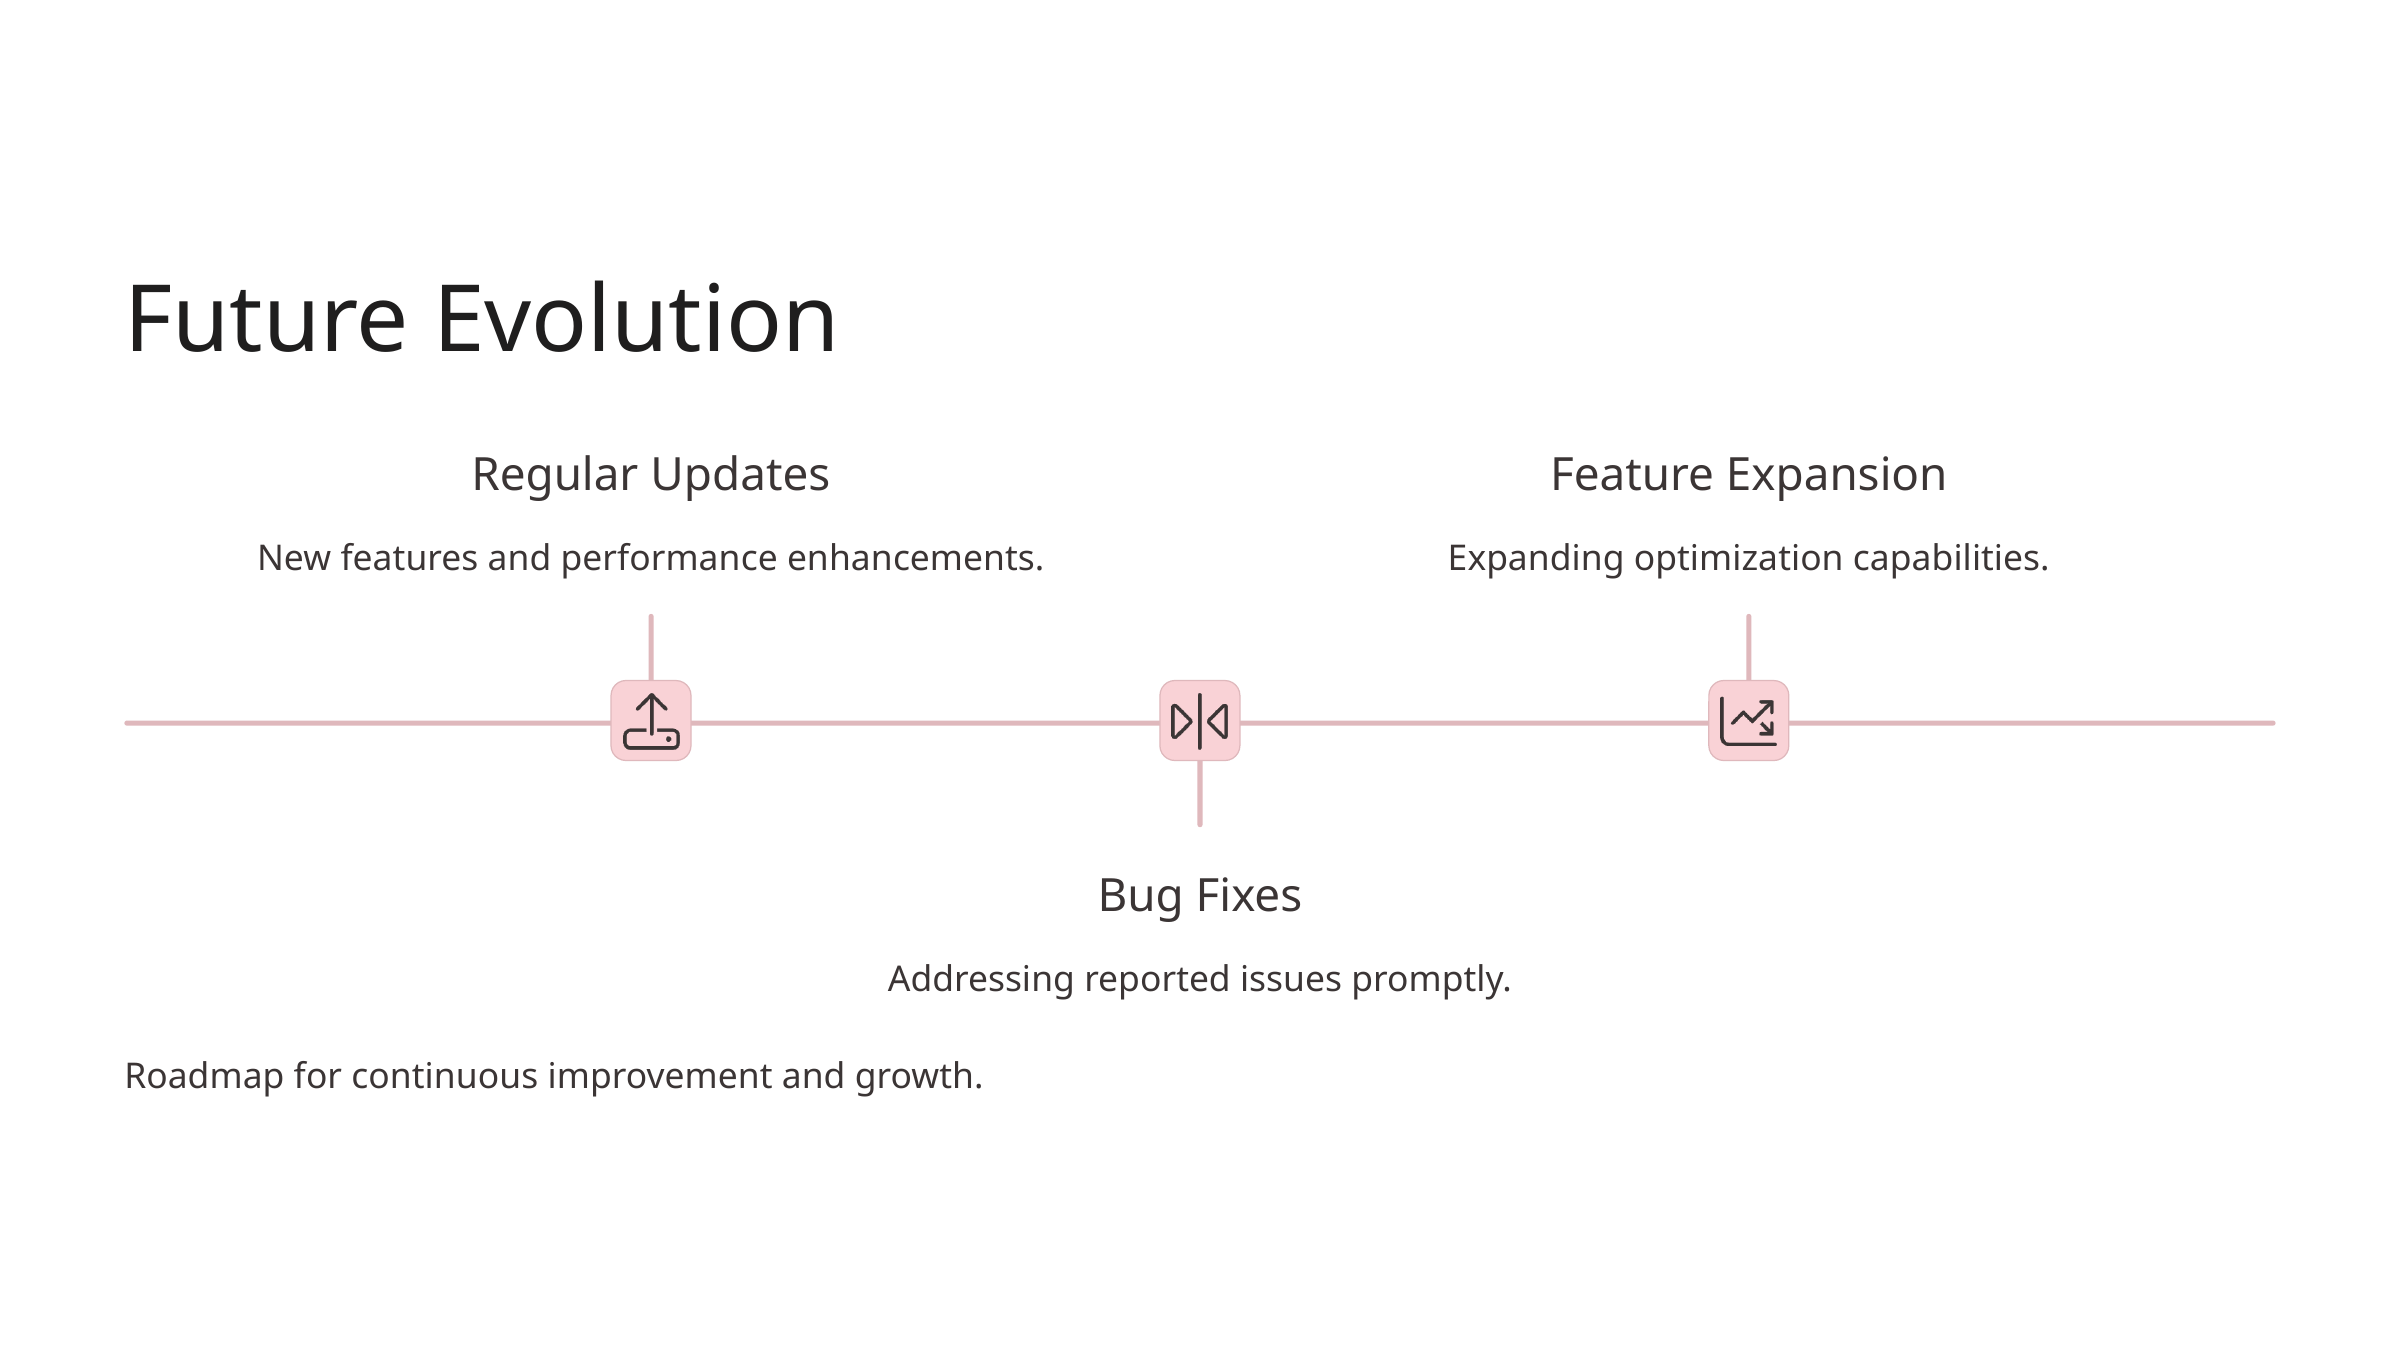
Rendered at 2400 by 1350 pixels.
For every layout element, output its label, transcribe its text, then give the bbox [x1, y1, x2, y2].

text_box [1708, 680, 1789, 761]
text_box Roadmap for continuous improvement and growth. [124, 1039, 2276, 1097]
text_box [1789, 720, 2276, 726]
text_box Regular Updates [417, 441, 885, 501]
text_box [1746, 613, 1752, 680]
text_box New features and performance enhancements. [159, 521, 1143, 579]
picture [1720, 685, 1777, 756]
text_box [1197, 761, 1203, 828]
text_box Feature Expansion [1515, 441, 1983, 501]
text_box Bug Fixes [966, 862, 1434, 922]
text_box Expanding optimization capabilities. [1257, 521, 2240, 579]
text_box [692, 720, 1159, 726]
text_box Future Evolution [124, 253, 1060, 371]
text_box Addressing reported issues promptly. [708, 942, 1692, 1000]
text_box [124, 720, 611, 726]
picture [622, 685, 680, 756]
text_box [610, 680, 692, 761]
text_box [648, 613, 654, 680]
text_box [1159, 680, 1240, 761]
picture [1171, 685, 1228, 756]
text_box [1240, 720, 1708, 726]
